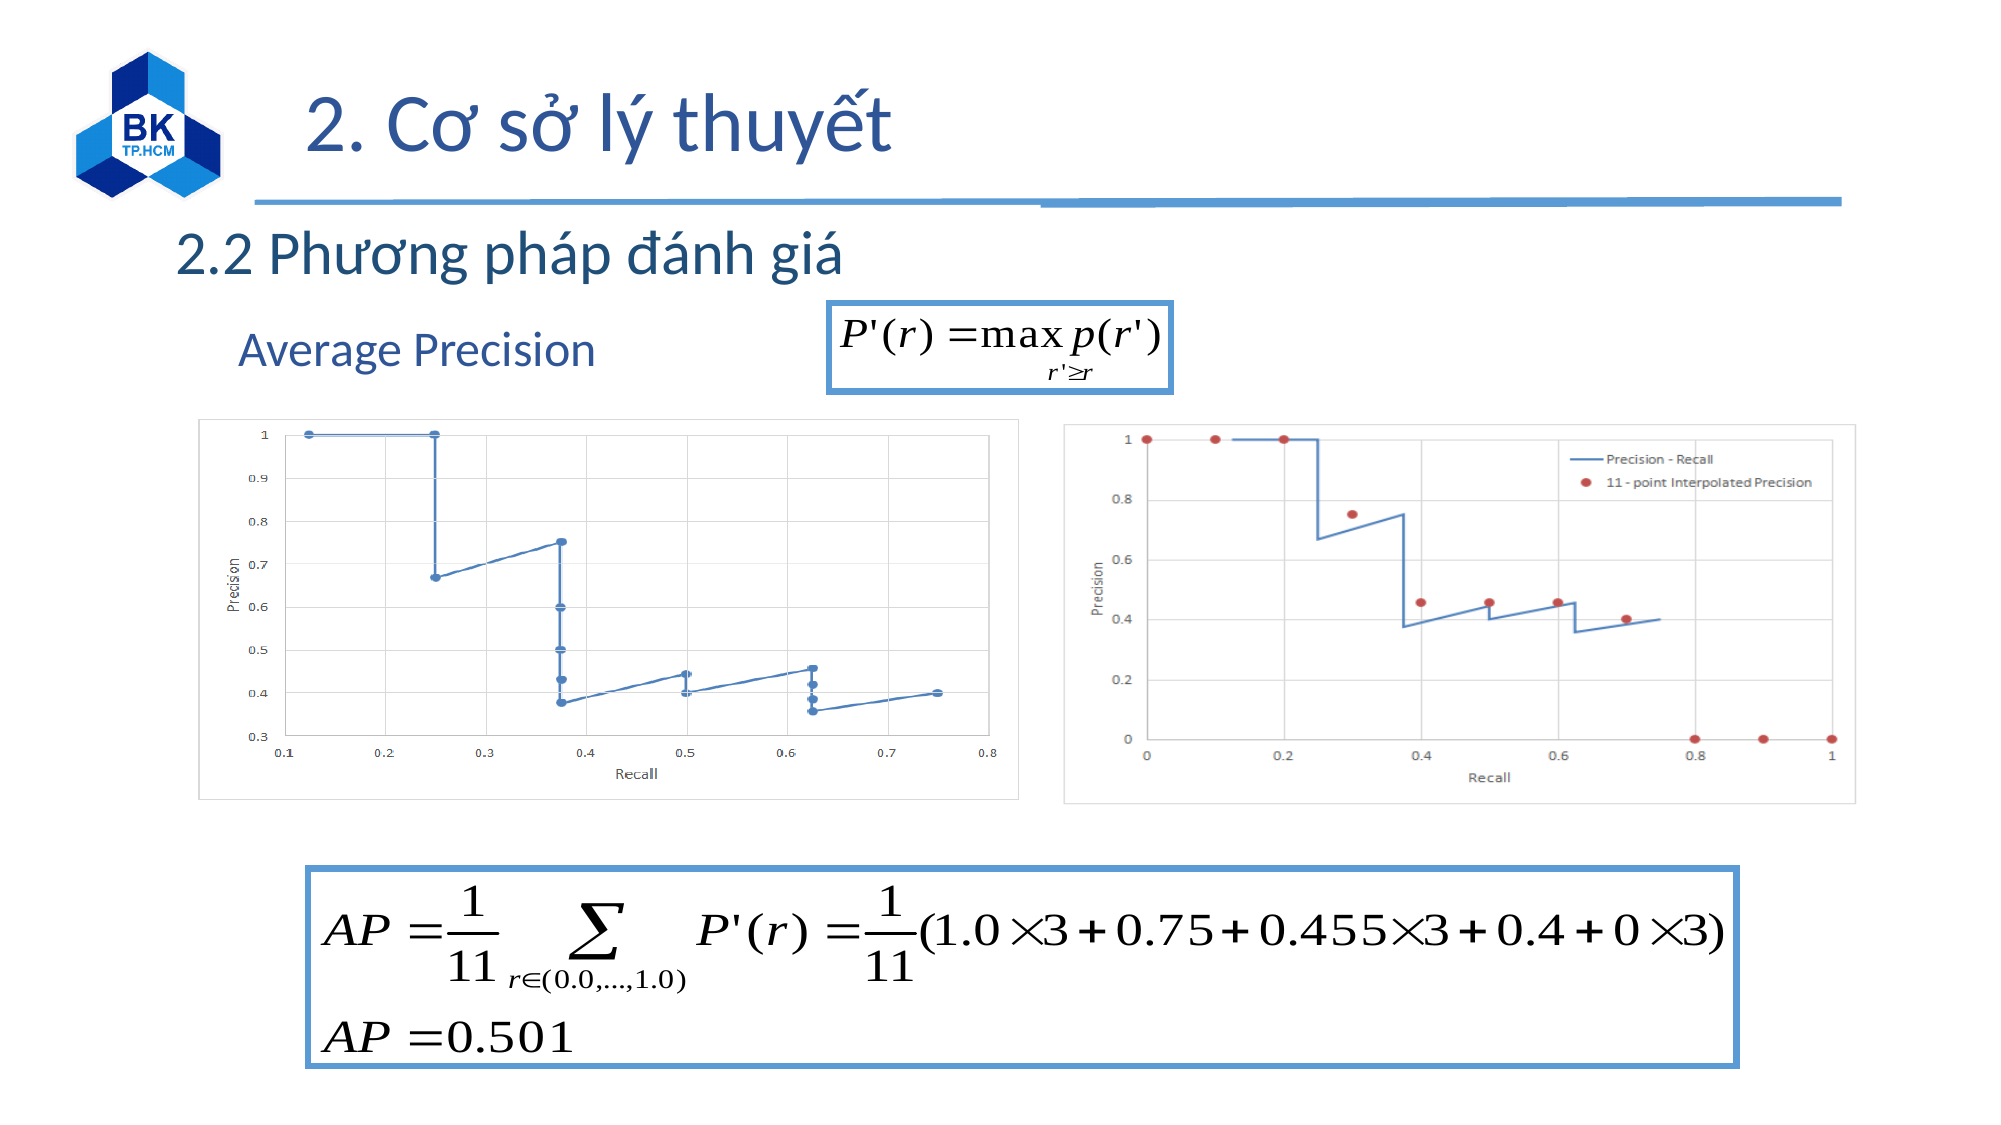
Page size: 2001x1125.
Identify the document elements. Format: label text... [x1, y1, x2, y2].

text_box 2.2 Phương pháp đánh giá [160, 204, 1041, 295]
slide_number [1412, 1042, 1863, 1103]
title 2. Cơ sở lý thuyết [289, 72, 1794, 176]
picture [72, 47, 225, 202]
picture [173, 412, 1041, 811]
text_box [254, 201, 1842, 205]
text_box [310, 871, 1734, 1063]
text_box Average Precision [224, 309, 712, 385]
picture [1053, 412, 1863, 812]
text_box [831, 305, 1169, 389]
